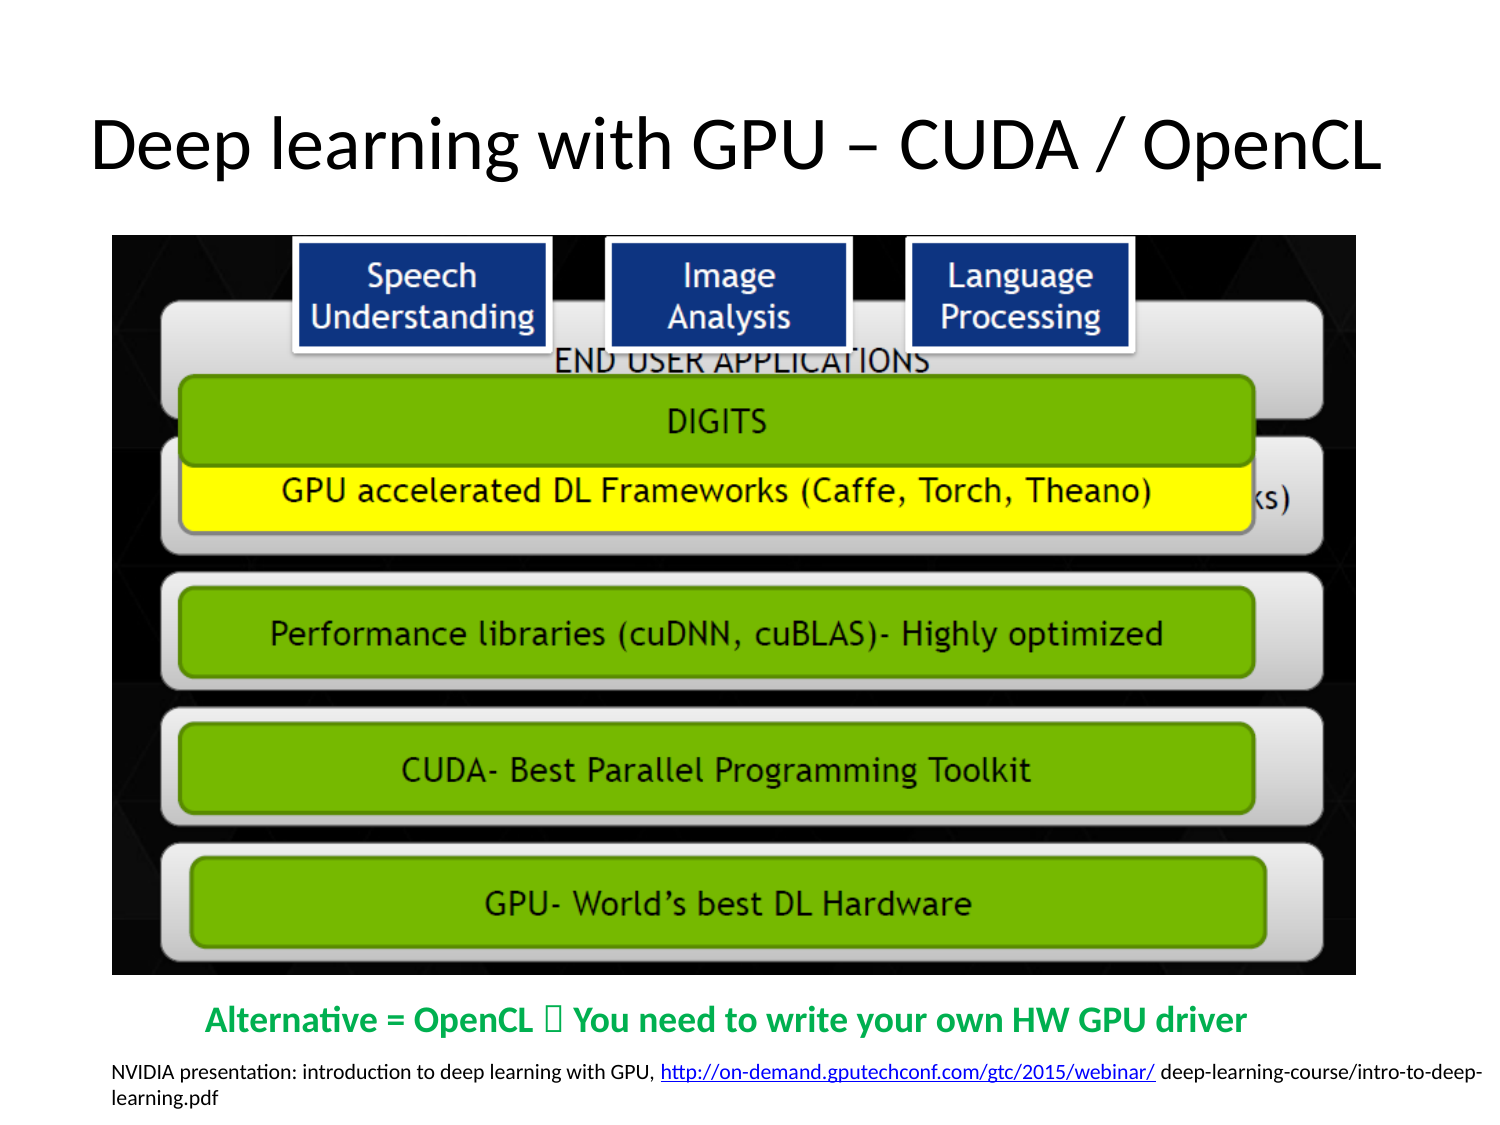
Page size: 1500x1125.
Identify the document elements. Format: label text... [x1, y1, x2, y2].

picture [112, 235, 1356, 976]
text_box NVIDIA presentation: introduction to deep learning with GPU, http://on-demand.gputechconf.com/gtc/2015/webinar/ deep-learning-course/intro-to-deep-learning.pdf [96, 1049, 1500, 1118]
title Deep learning with GPU – CUDA / OpenCL [75, 45, 1425, 233]
text_box Alternative = OpenCL  You need to write your own HW GPU driver [190, 987, 1264, 1048]
